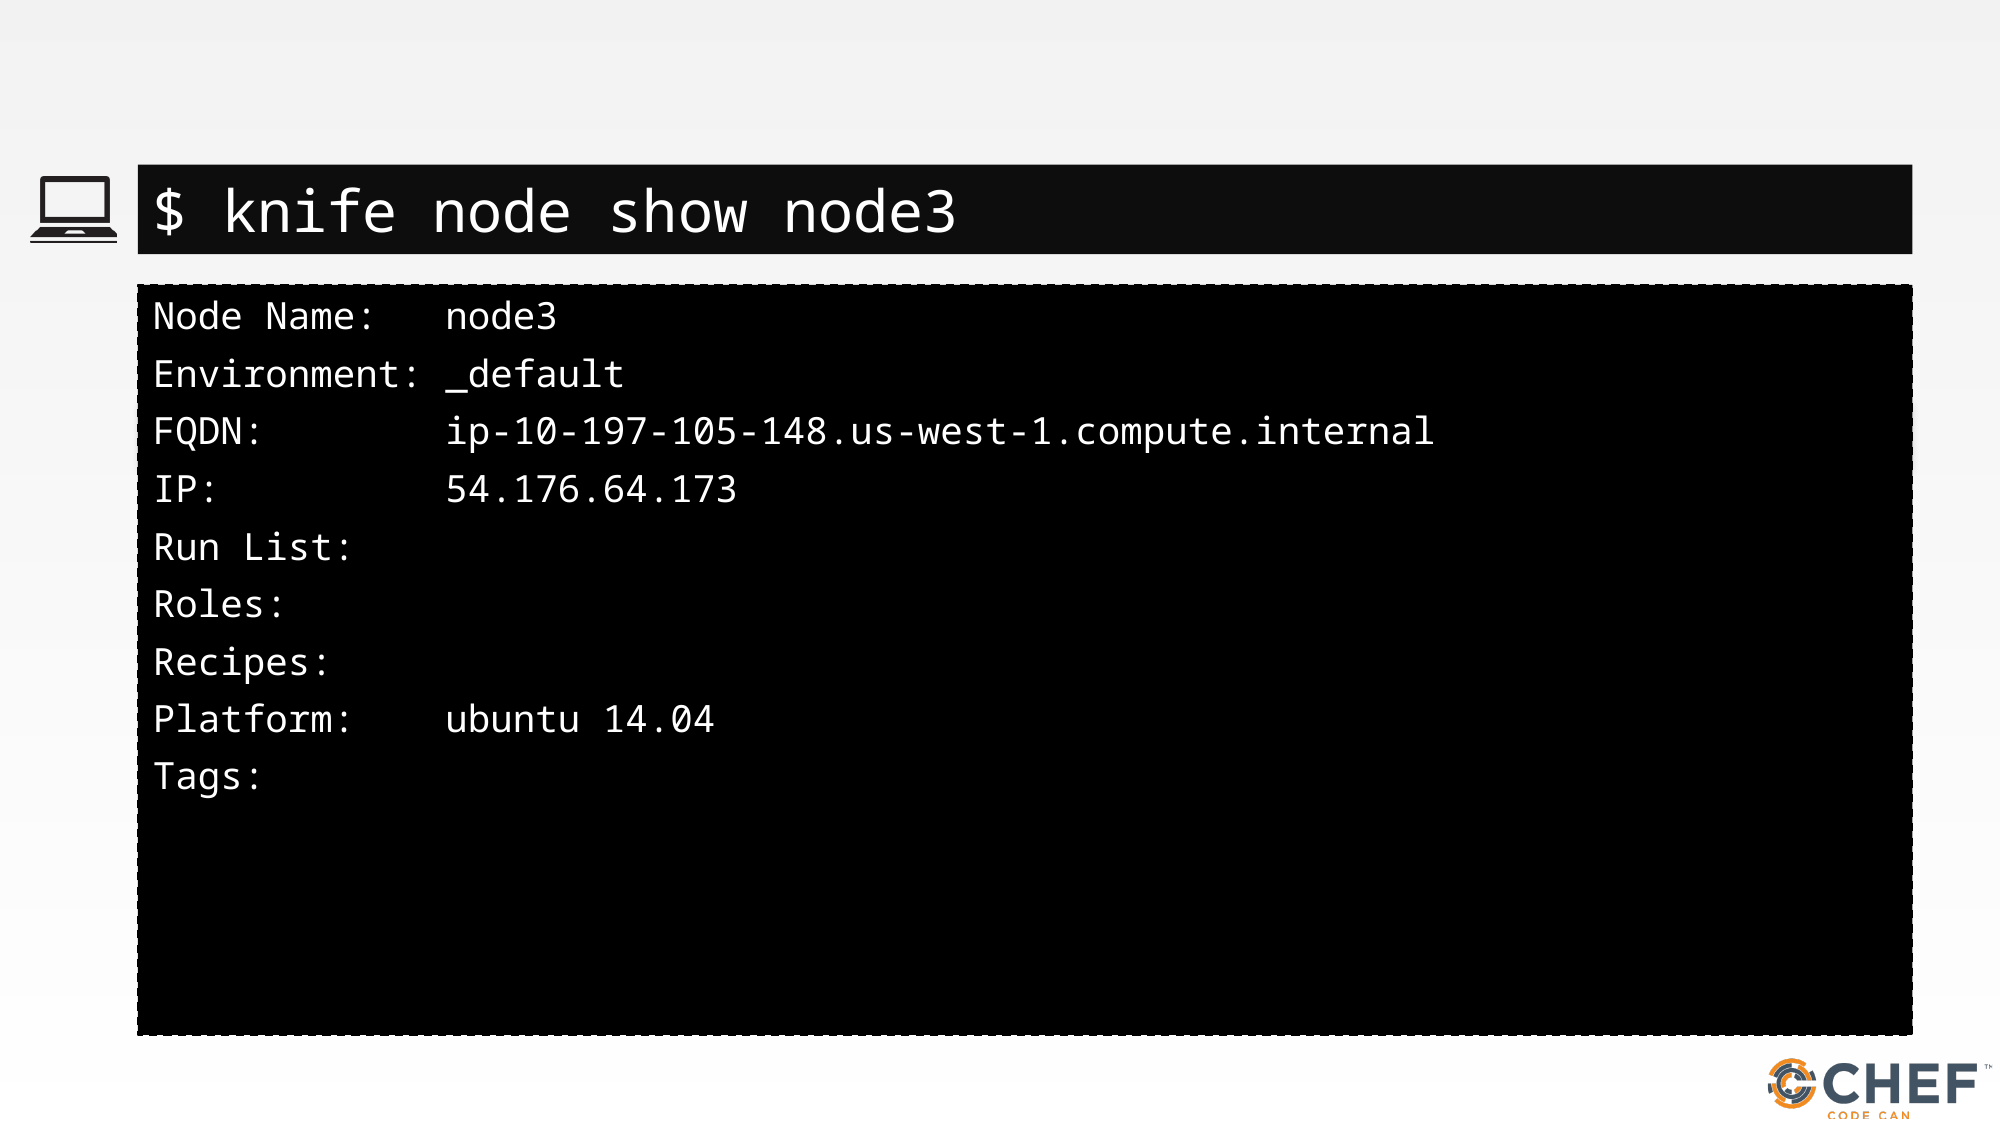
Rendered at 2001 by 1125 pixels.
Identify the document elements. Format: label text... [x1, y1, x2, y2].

list Node Name: node3 Environment: _default FQDN: ip-10-197-105-148.us-west-1.compute.internal IP: 54.176.64.173 Run List: Roles: Recipes: Platform: ubuntu 14.04 Tags: [137, 284, 1913, 1036]
list $ knife node show node3 [137, 164, 1913, 255]
